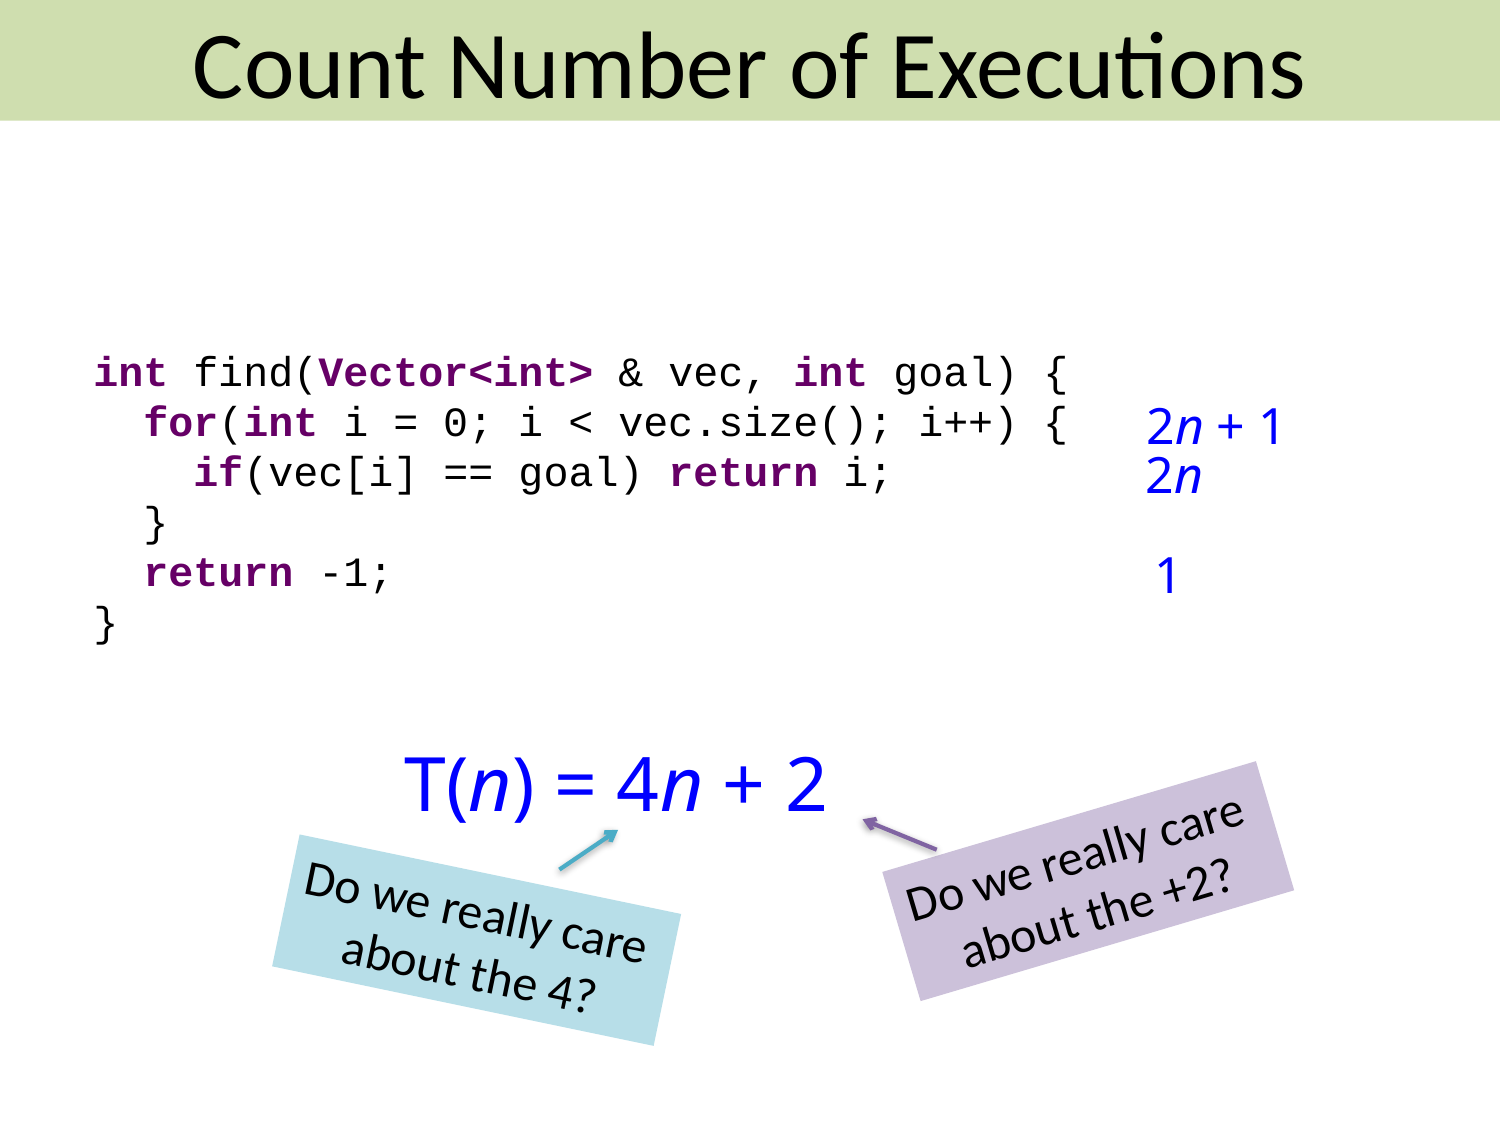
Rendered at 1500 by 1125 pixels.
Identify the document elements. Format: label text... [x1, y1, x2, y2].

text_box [862, 819, 937, 850]
text_box Do we really care about the 4? [272, 834, 682, 1046]
text_box Do we really care about the +2? [882, 761, 1295, 1002]
text_box 2n + 1 [1131, 387, 1302, 462]
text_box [559, 829, 619, 870]
text_box 2n [1130, 435, 1219, 511]
text_box Count Number of Executions [0, 0, 1500, 121]
text_box T(n) = 4n + 2 [389, 728, 863, 834]
text_box 1 [1139, 536, 1198, 612]
text_box int find(Vector<int> & vec, int goal) { for(int i = 0; i < vec.size(); i++) { if(vec[i] == goal) return i; } return -1; } [78, 336, 1084, 652]
